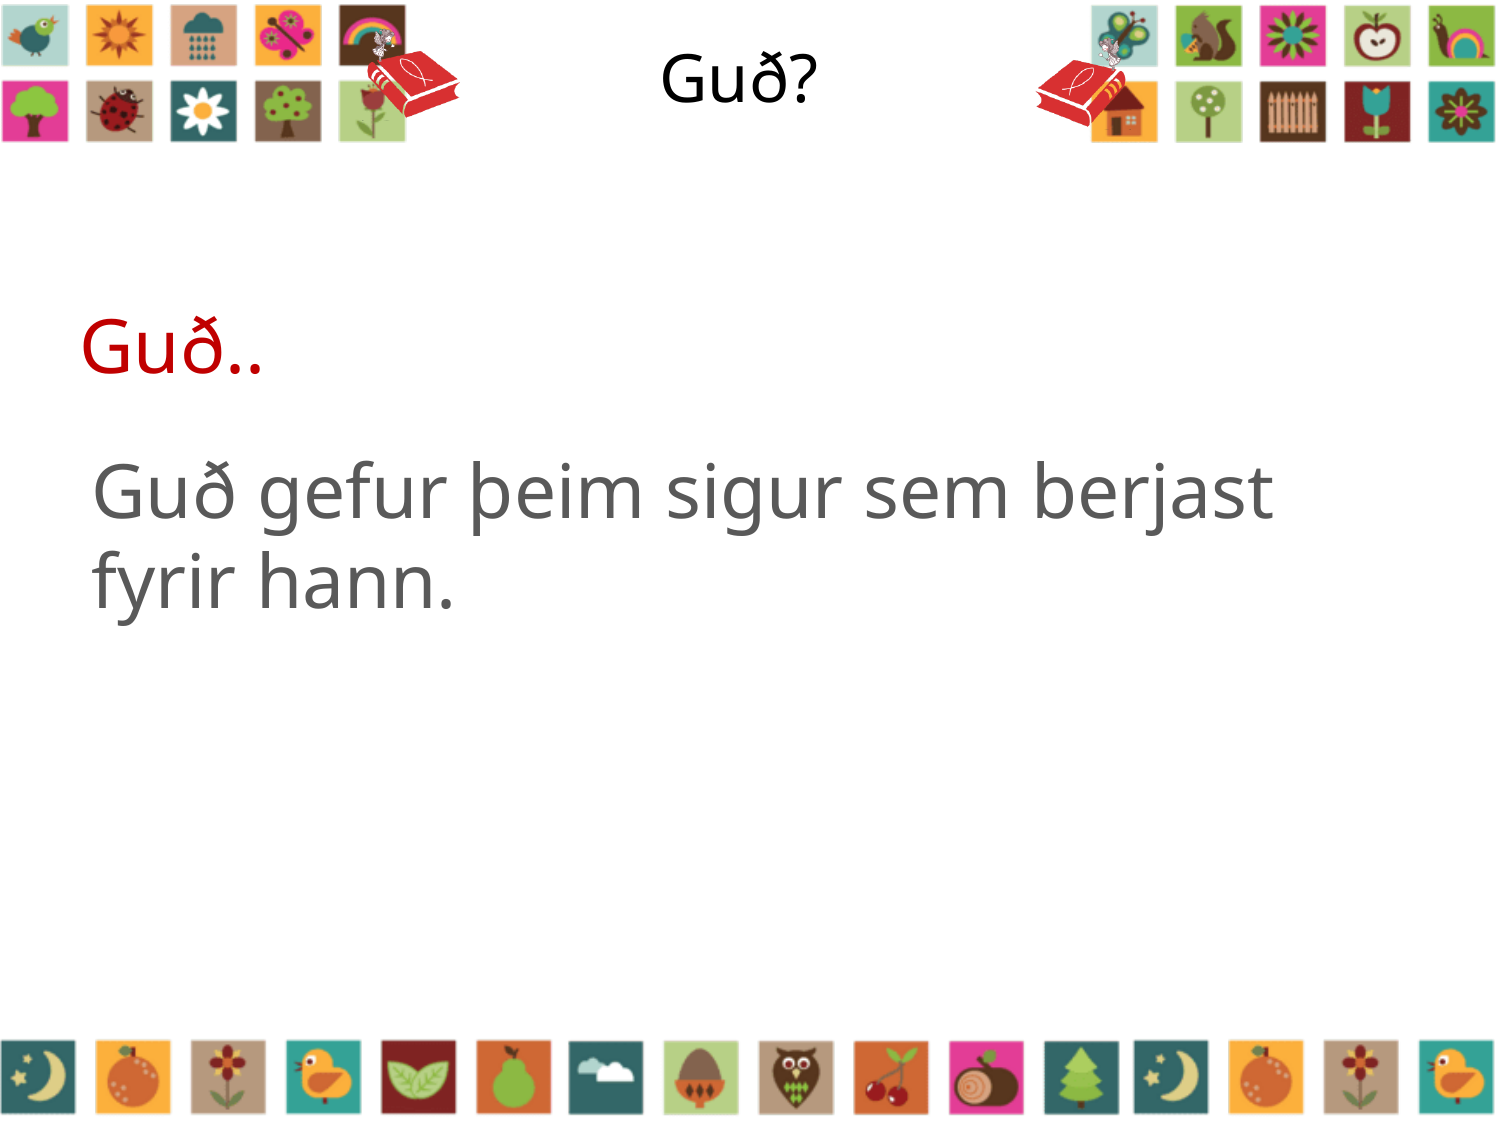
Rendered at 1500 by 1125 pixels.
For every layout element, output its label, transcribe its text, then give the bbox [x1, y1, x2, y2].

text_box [0, 1028, 1500, 1118]
text_box Guð? [496, 28, 998, 124]
picture [0, 3, 492, 150]
text_box Guð gefur þeim sigur sem berjast fyrir hann. [76, 436, 1424, 632]
picture [1003, 3, 1500, 150]
text_box Guð.. [64, 290, 1412, 396]
